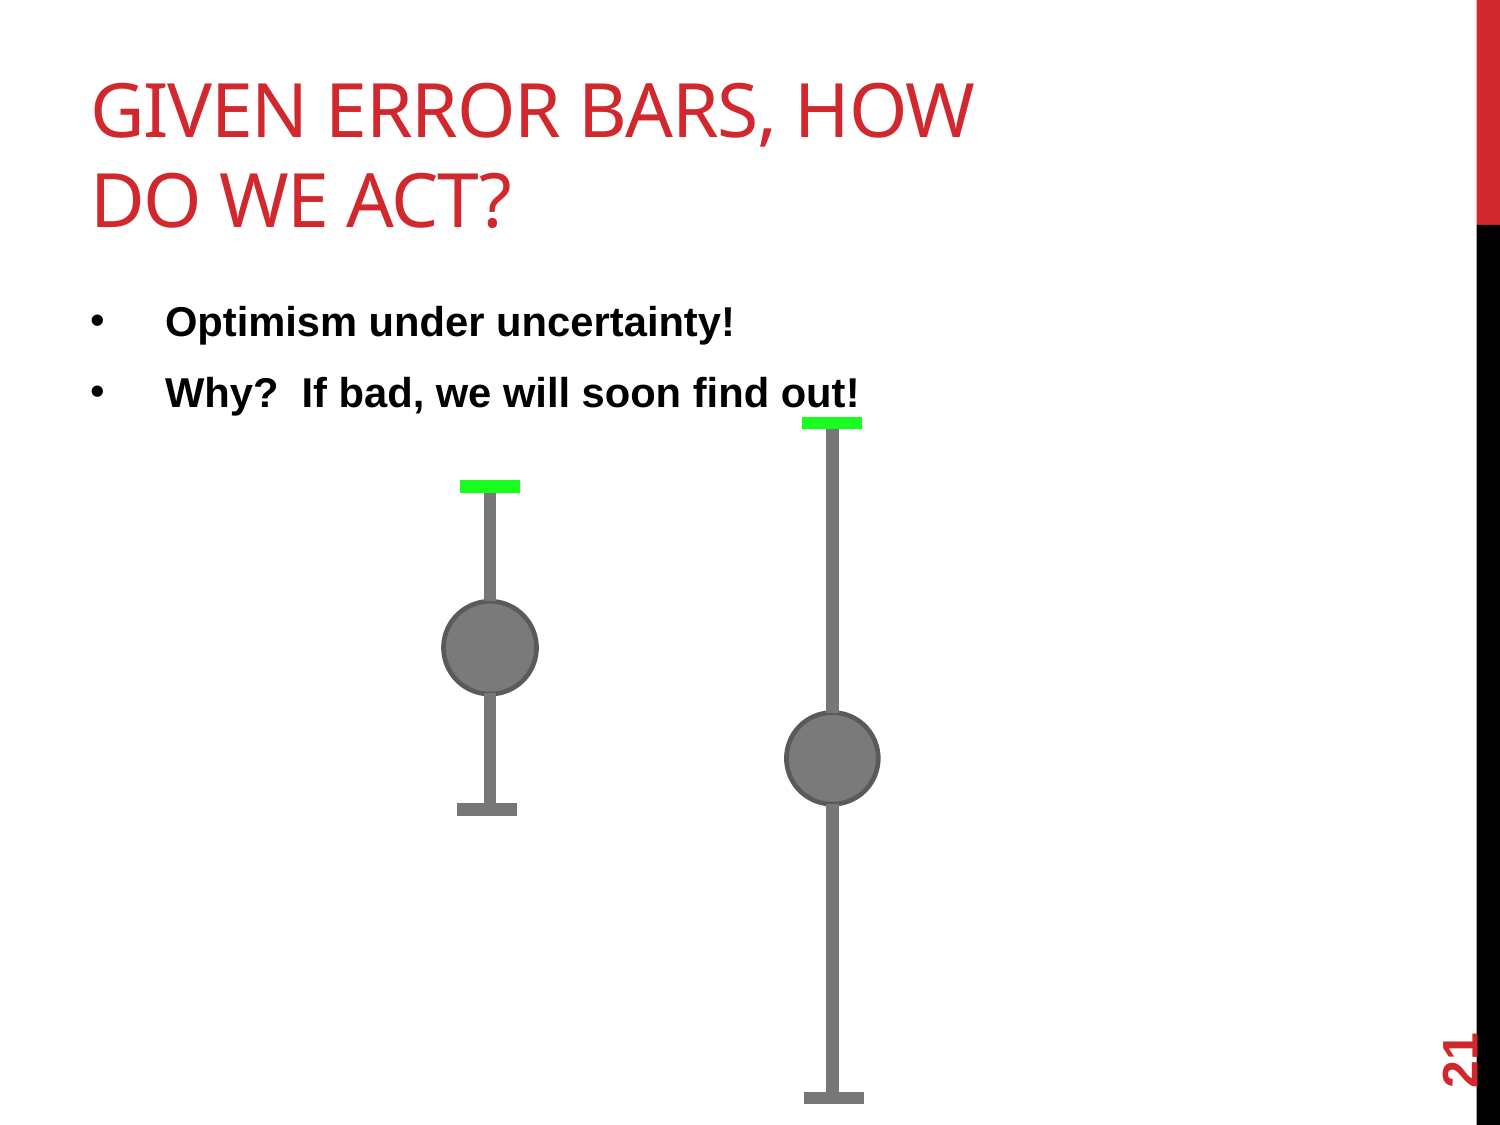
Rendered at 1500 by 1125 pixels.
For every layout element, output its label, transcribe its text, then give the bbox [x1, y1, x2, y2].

text_box [784, 710, 881, 807]
title Given Error bars, how do we act? [75, 25, 1025, 250]
list Optimism under uncertainty! Why? If bad, we will soon find out! [75, 287, 1325, 1005]
slide_number 21 [1427, 887, 1488, 1104]
text_box [441, 599, 539, 697]
